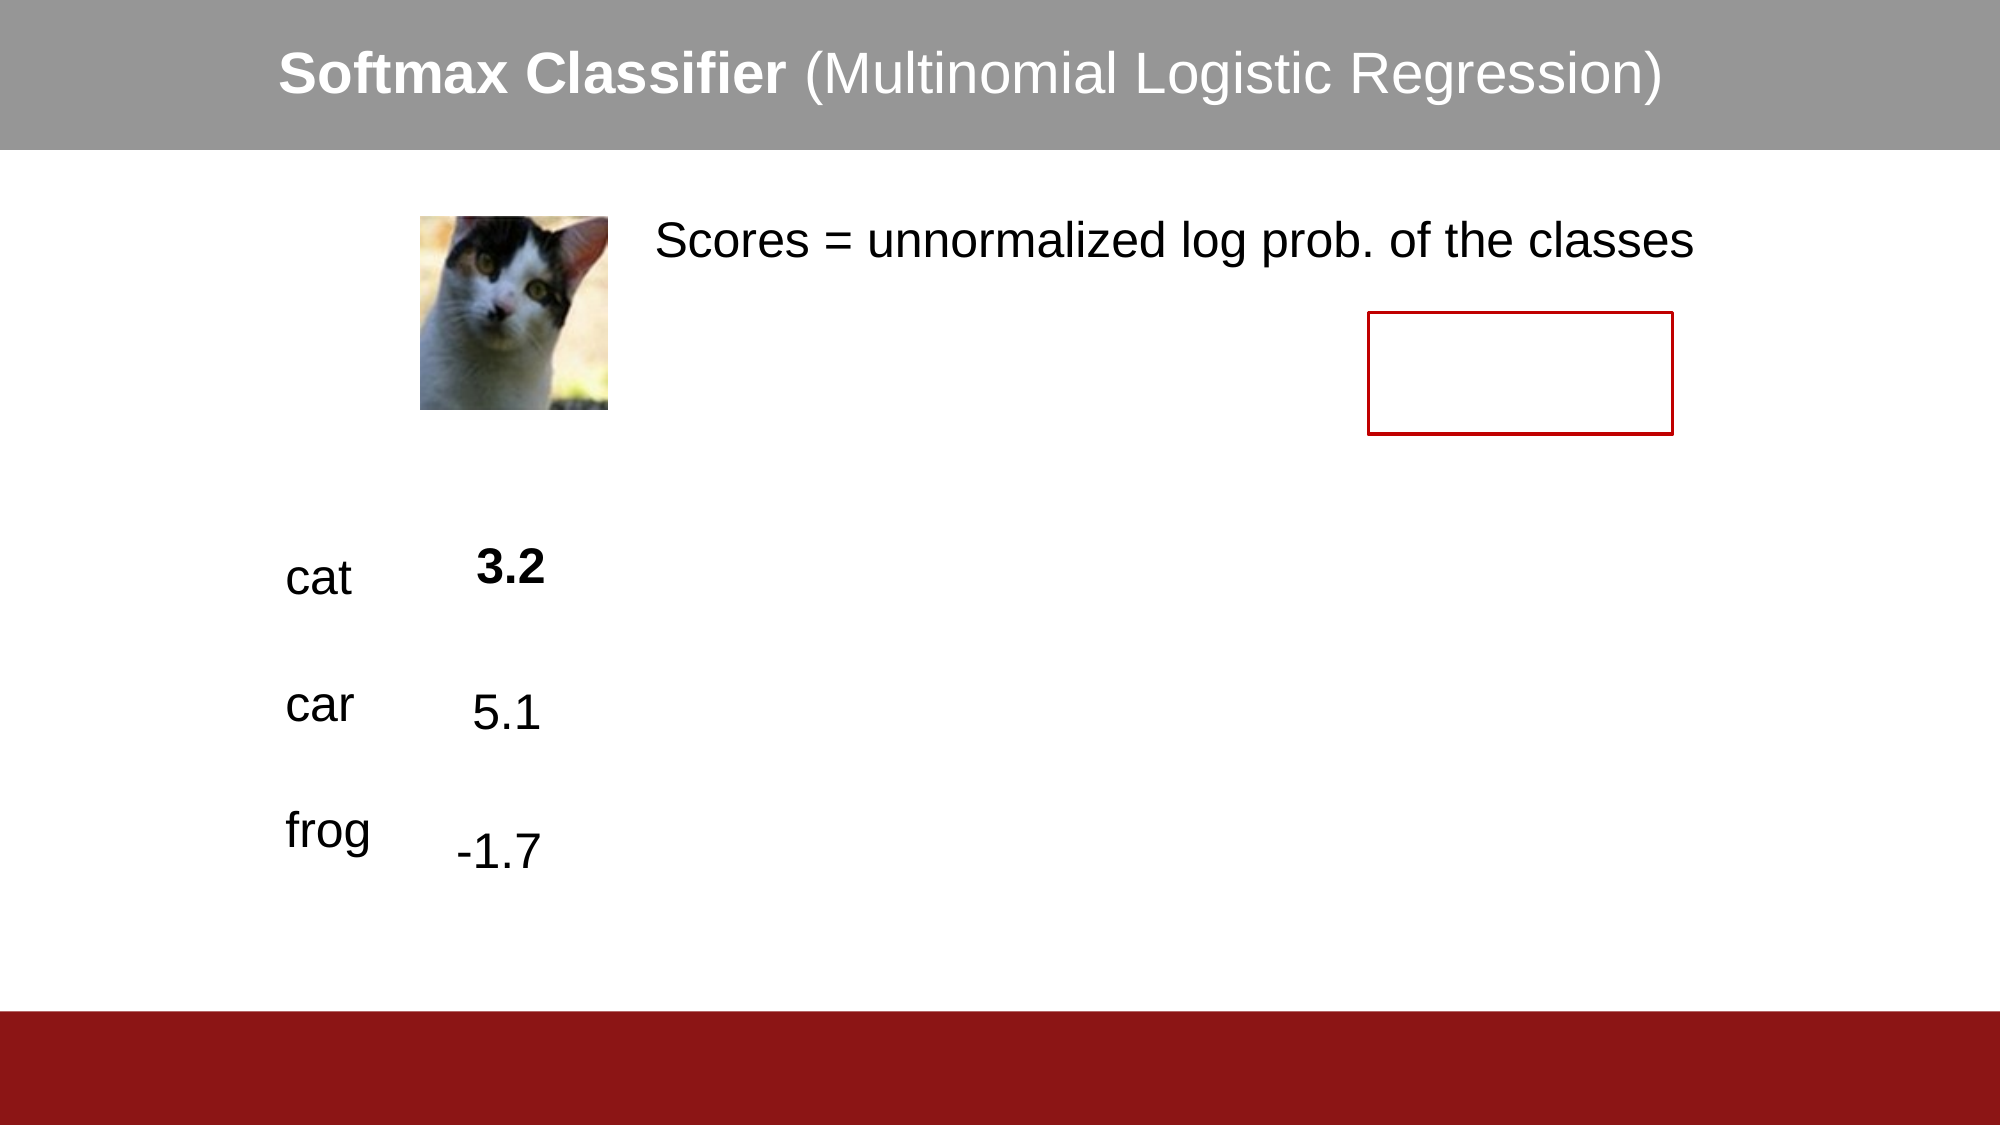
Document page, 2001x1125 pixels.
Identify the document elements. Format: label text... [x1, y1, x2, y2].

text_box Softmax Classifier (Multinomial Logistic Regression) [263, 19, 1750, 149]
text_box cat [270, 529, 461, 589]
text_box 5.1 [457, 664, 656, 743]
text_box car [270, 655, 487, 716]
text_box -1.7 [441, 803, 640, 881]
text_box 3.2 [461, 518, 660, 597]
picture [420, 215, 609, 410]
text_box frog [270, 782, 487, 842]
text_box [1366, 311, 1675, 436]
